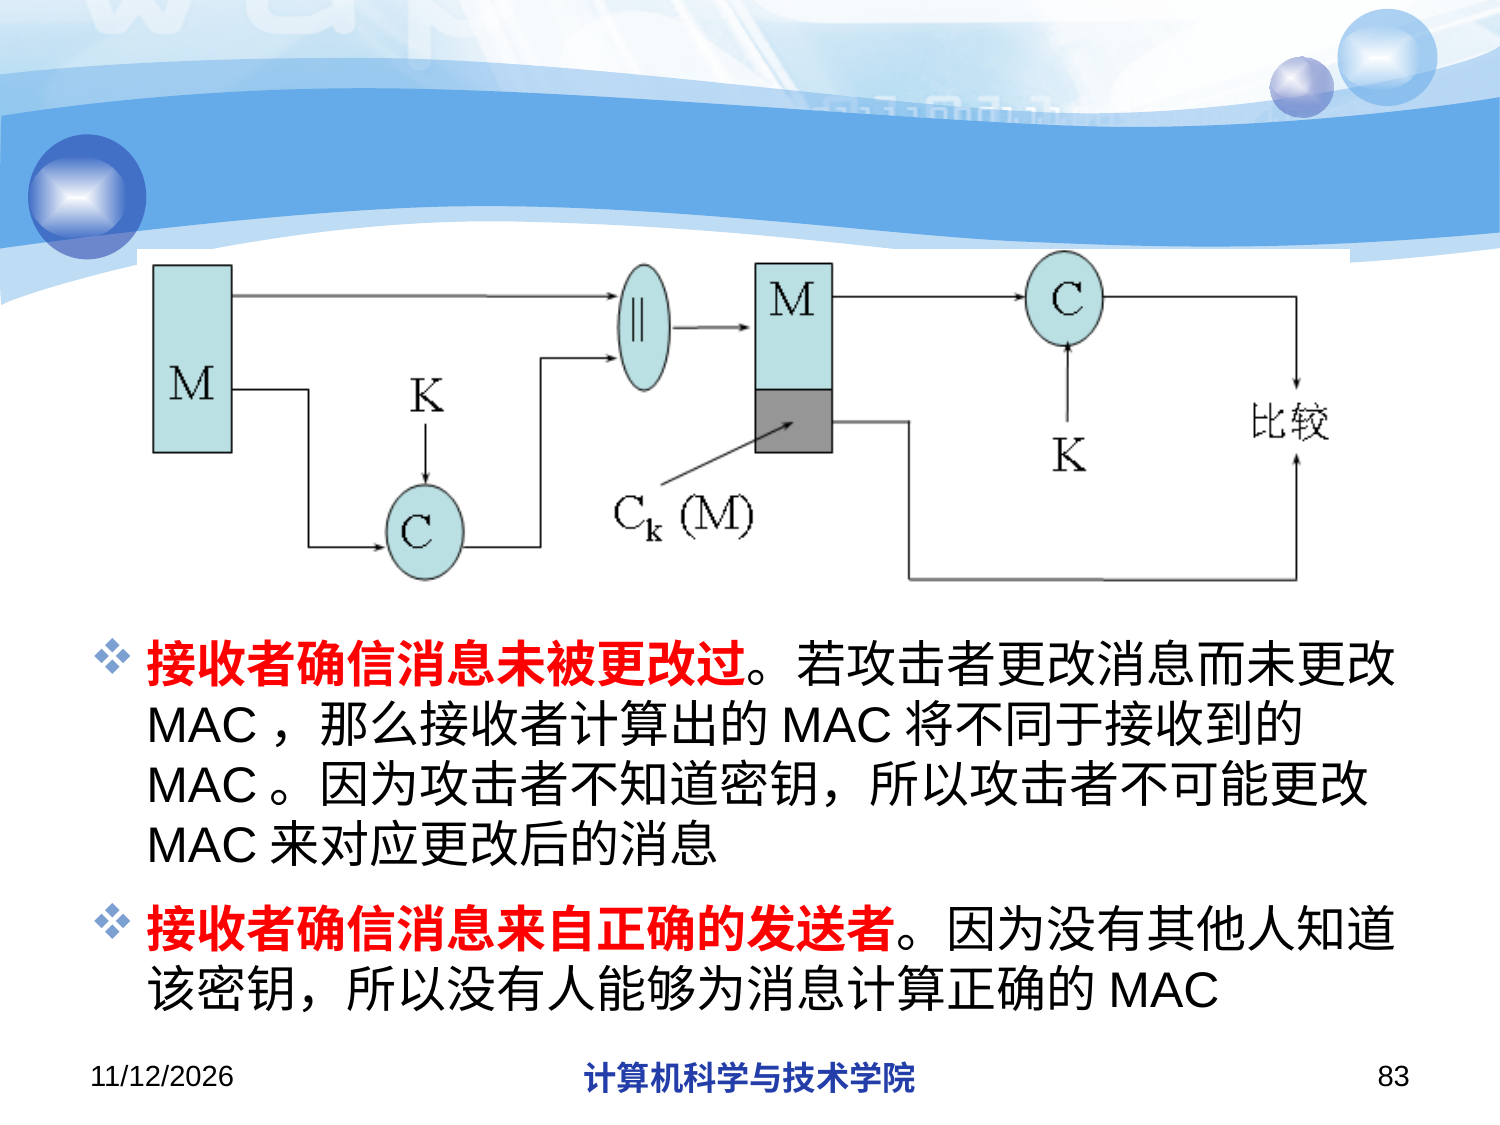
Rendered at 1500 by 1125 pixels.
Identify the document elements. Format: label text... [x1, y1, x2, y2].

picture [0, 0, 1500, 113]
slide_number 83 [1074, 1049, 1426, 1103]
footer 计算机科学与技术学院 [512, 1049, 988, 1103]
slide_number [74, 1049, 426, 1103]
list 接收者确信消息未被更改过。若攻击者更改消息而未更改MAC，那么接收者计算出的MAC将不同于接收到的MAC。因为攻击者不知道密钥，所以攻击者不可能更改MAC来对应更改后的消息 接收者确信消息来自正确的发送者。因为没有其他人知道该密钥，所以没有人能够为消息计算正确的MAC [74, 624, 1426, 1038]
picture [137, 249, 1351, 601]
